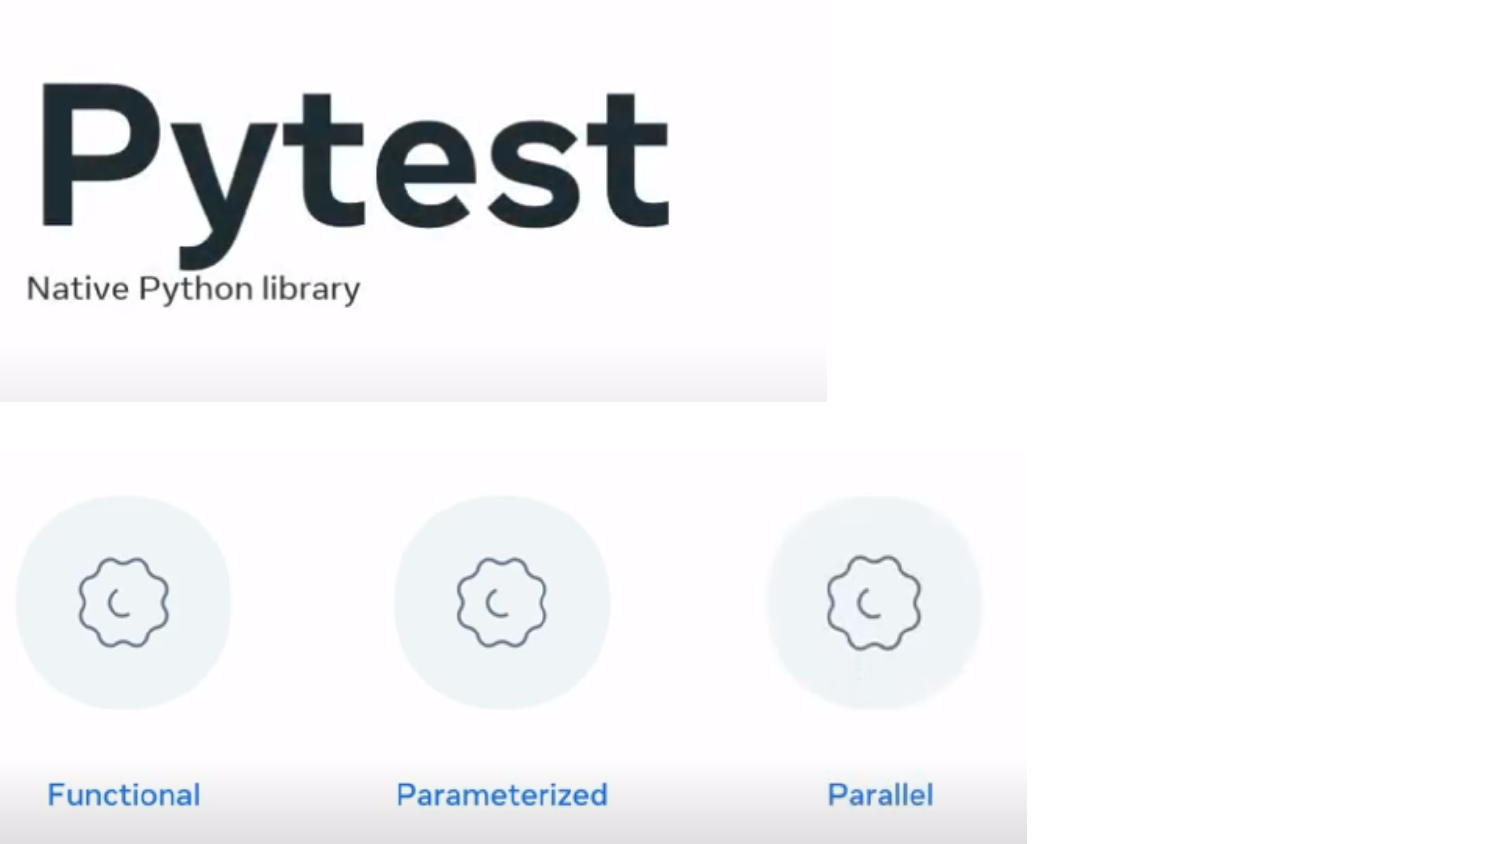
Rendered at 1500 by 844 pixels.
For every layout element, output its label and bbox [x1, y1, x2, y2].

picture [0, 0, 827, 402]
picture [0, 451, 1027, 844]
